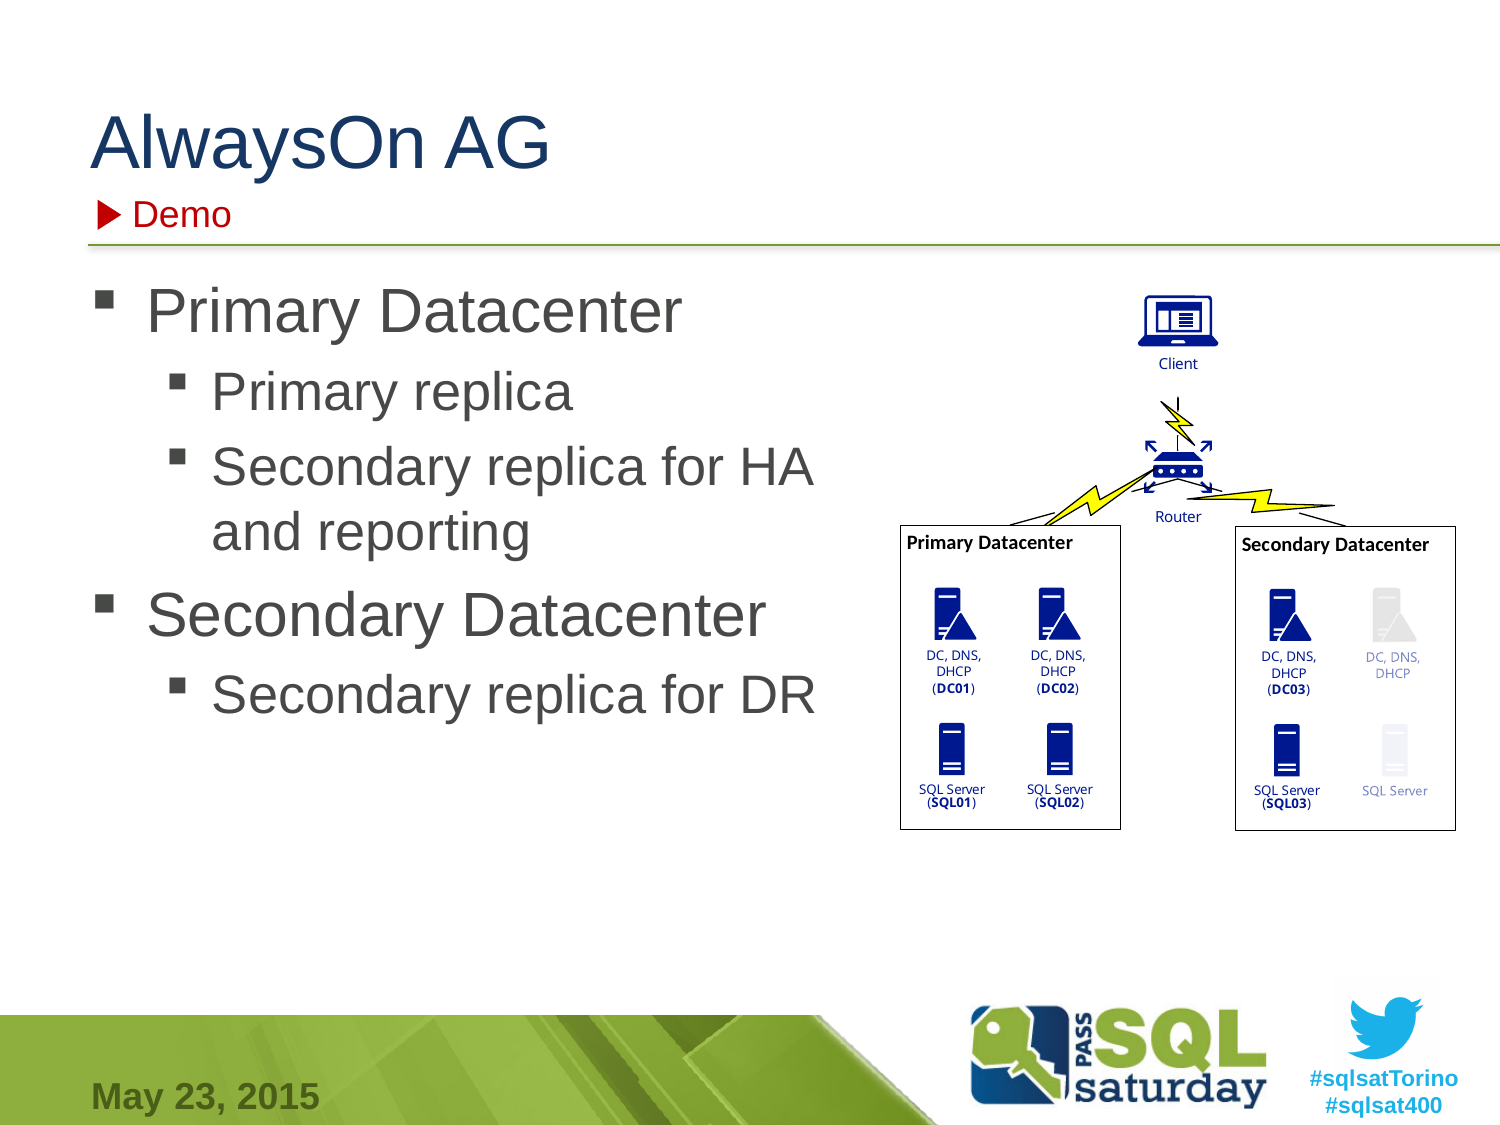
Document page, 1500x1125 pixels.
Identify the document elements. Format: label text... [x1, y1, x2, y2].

picture [0, 1005, 1282, 1125]
list Demo [117, 179, 1425, 245]
picture [894, 293, 1458, 832]
title AlwaysOn AG [75, 45, 1425, 233]
list Primary Datacenter Primary replica Secondary replica for HA and reporting Secondary Datacenter Secondary replica for DR [75, 262, 1425, 1005]
picture [1332, 974, 1439, 1082]
